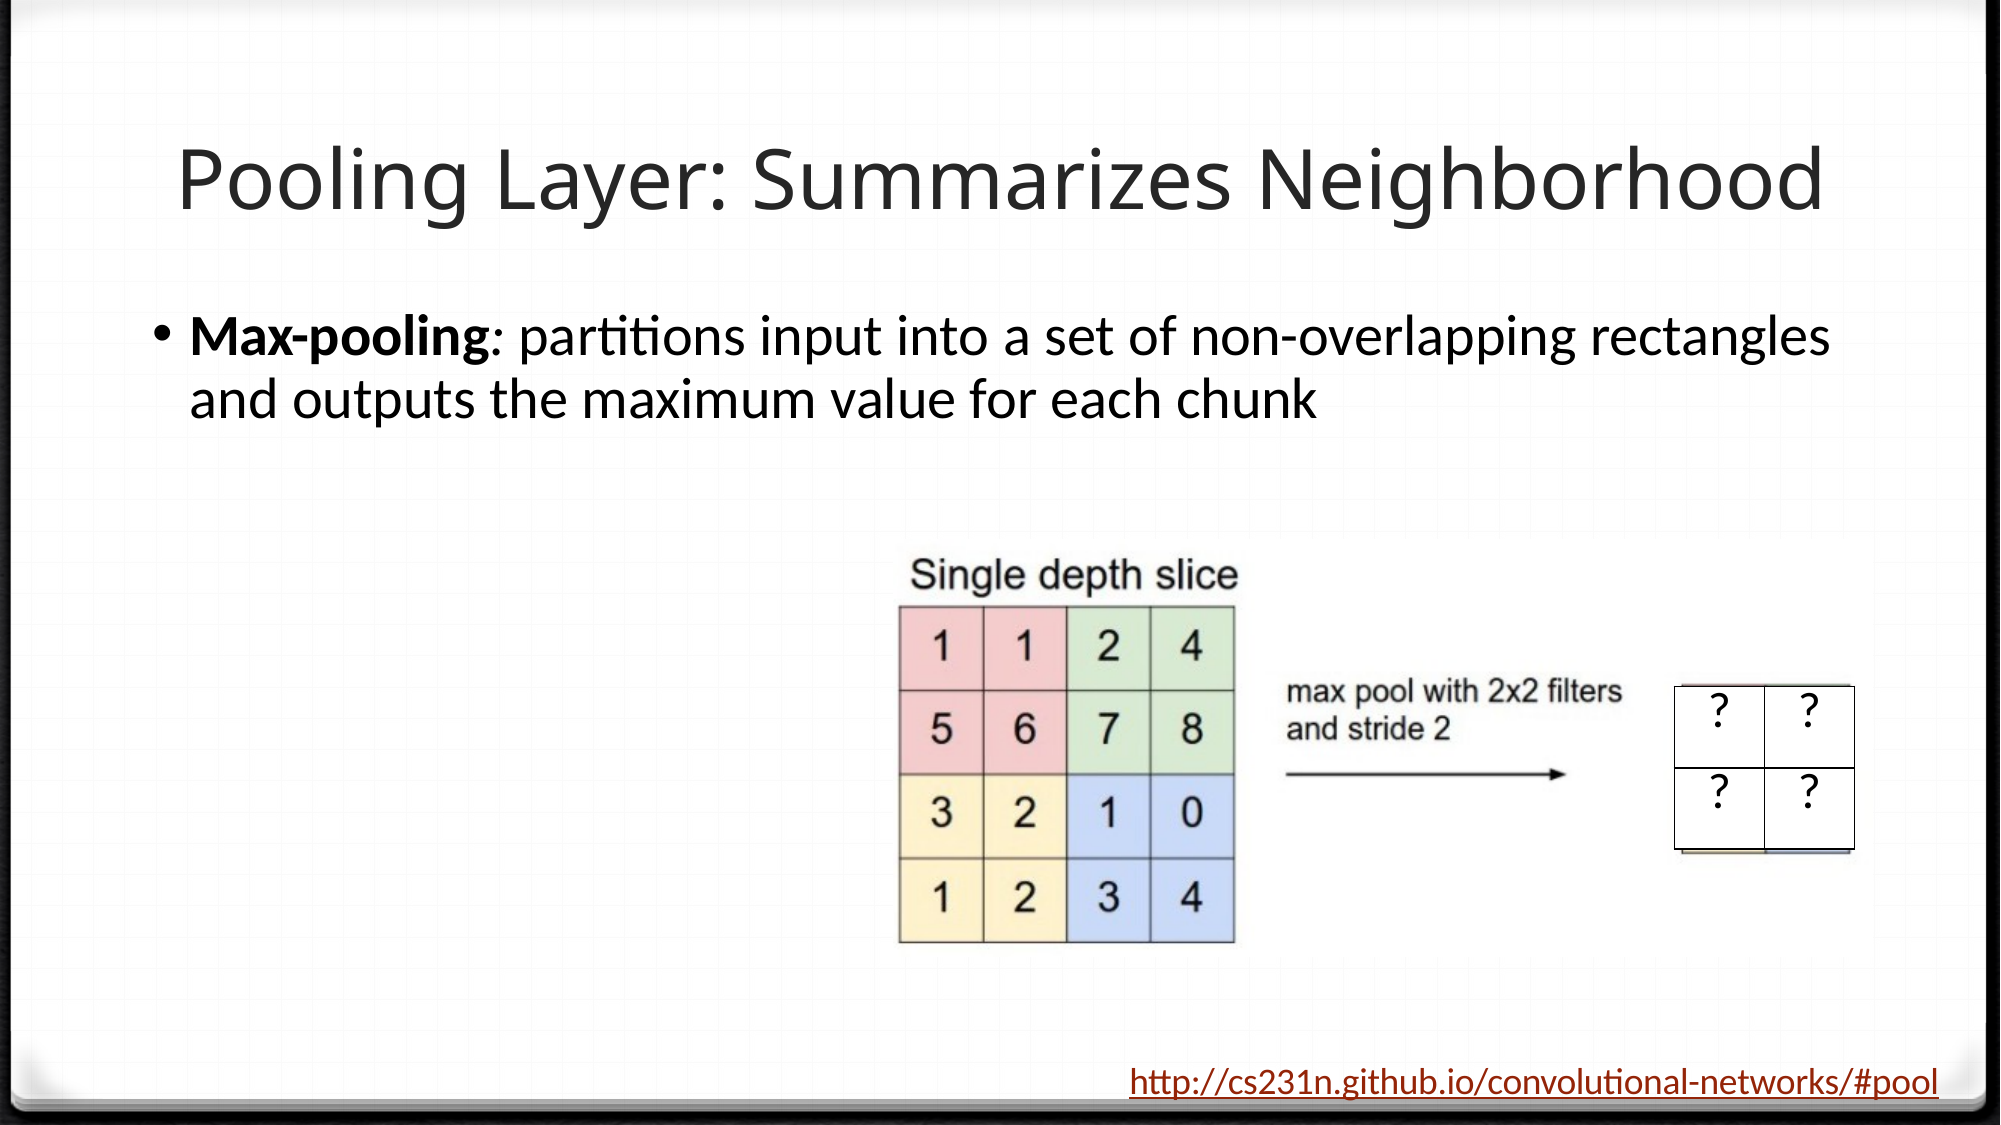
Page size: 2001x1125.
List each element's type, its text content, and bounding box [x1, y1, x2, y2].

text_box Max-pooling: partitions input into a set of non-overlapping rectangles and outputs the maximum value for each chunk [150, 294, 1845, 430]
picture [0, 0, 2000, 1125]
text_box http://cs231n.github.io/convolutional-networks/#pool [1127, 1056, 1962, 1102]
title Pooling Layer: Summarizes Neighborhood [120, 79, 1880, 270]
